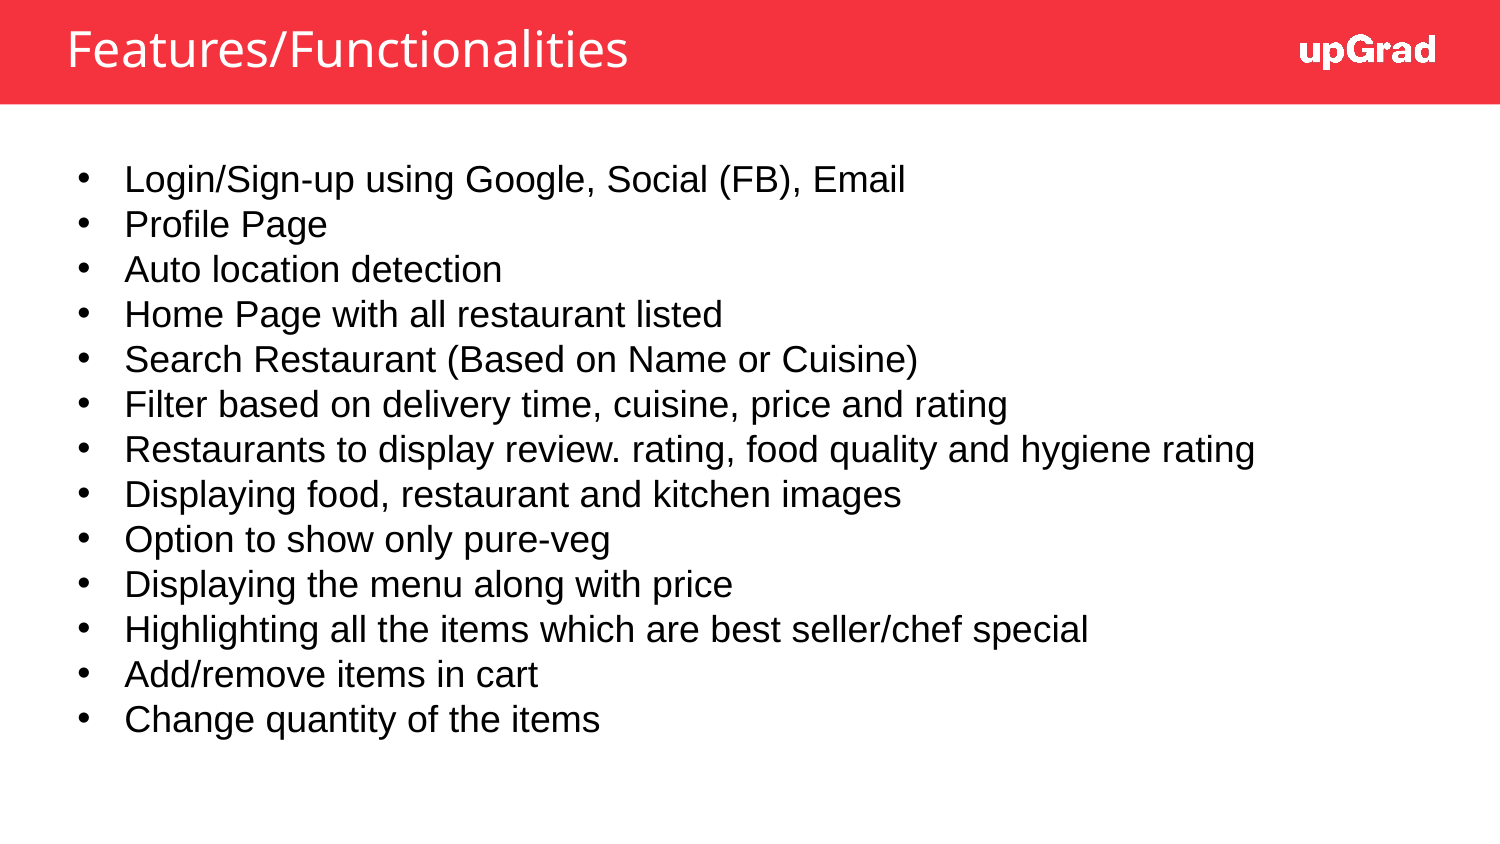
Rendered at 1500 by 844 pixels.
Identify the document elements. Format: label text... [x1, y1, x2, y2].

text_box Login/Sign-up using Google, Social (FB), Email Profile Page Auto location detection Home Page with all restaurant listed Search Restaurant (Based on Name or Cuisine) Filter based on delivery time, cuisine, price and rating Restaurants to display review. rating, food quality and hygiene rating Displaying food, restaurant and kitchen images Option to show only pure-veg Displaying the menu along with price Highlighting all the items which are best seller/chef special Add/remove items in cart Change quantity of the items [62, 139, 1438, 813]
title Features/Functionalities [51, 20, 665, 83]
picture [1300, 34, 1435, 70]
